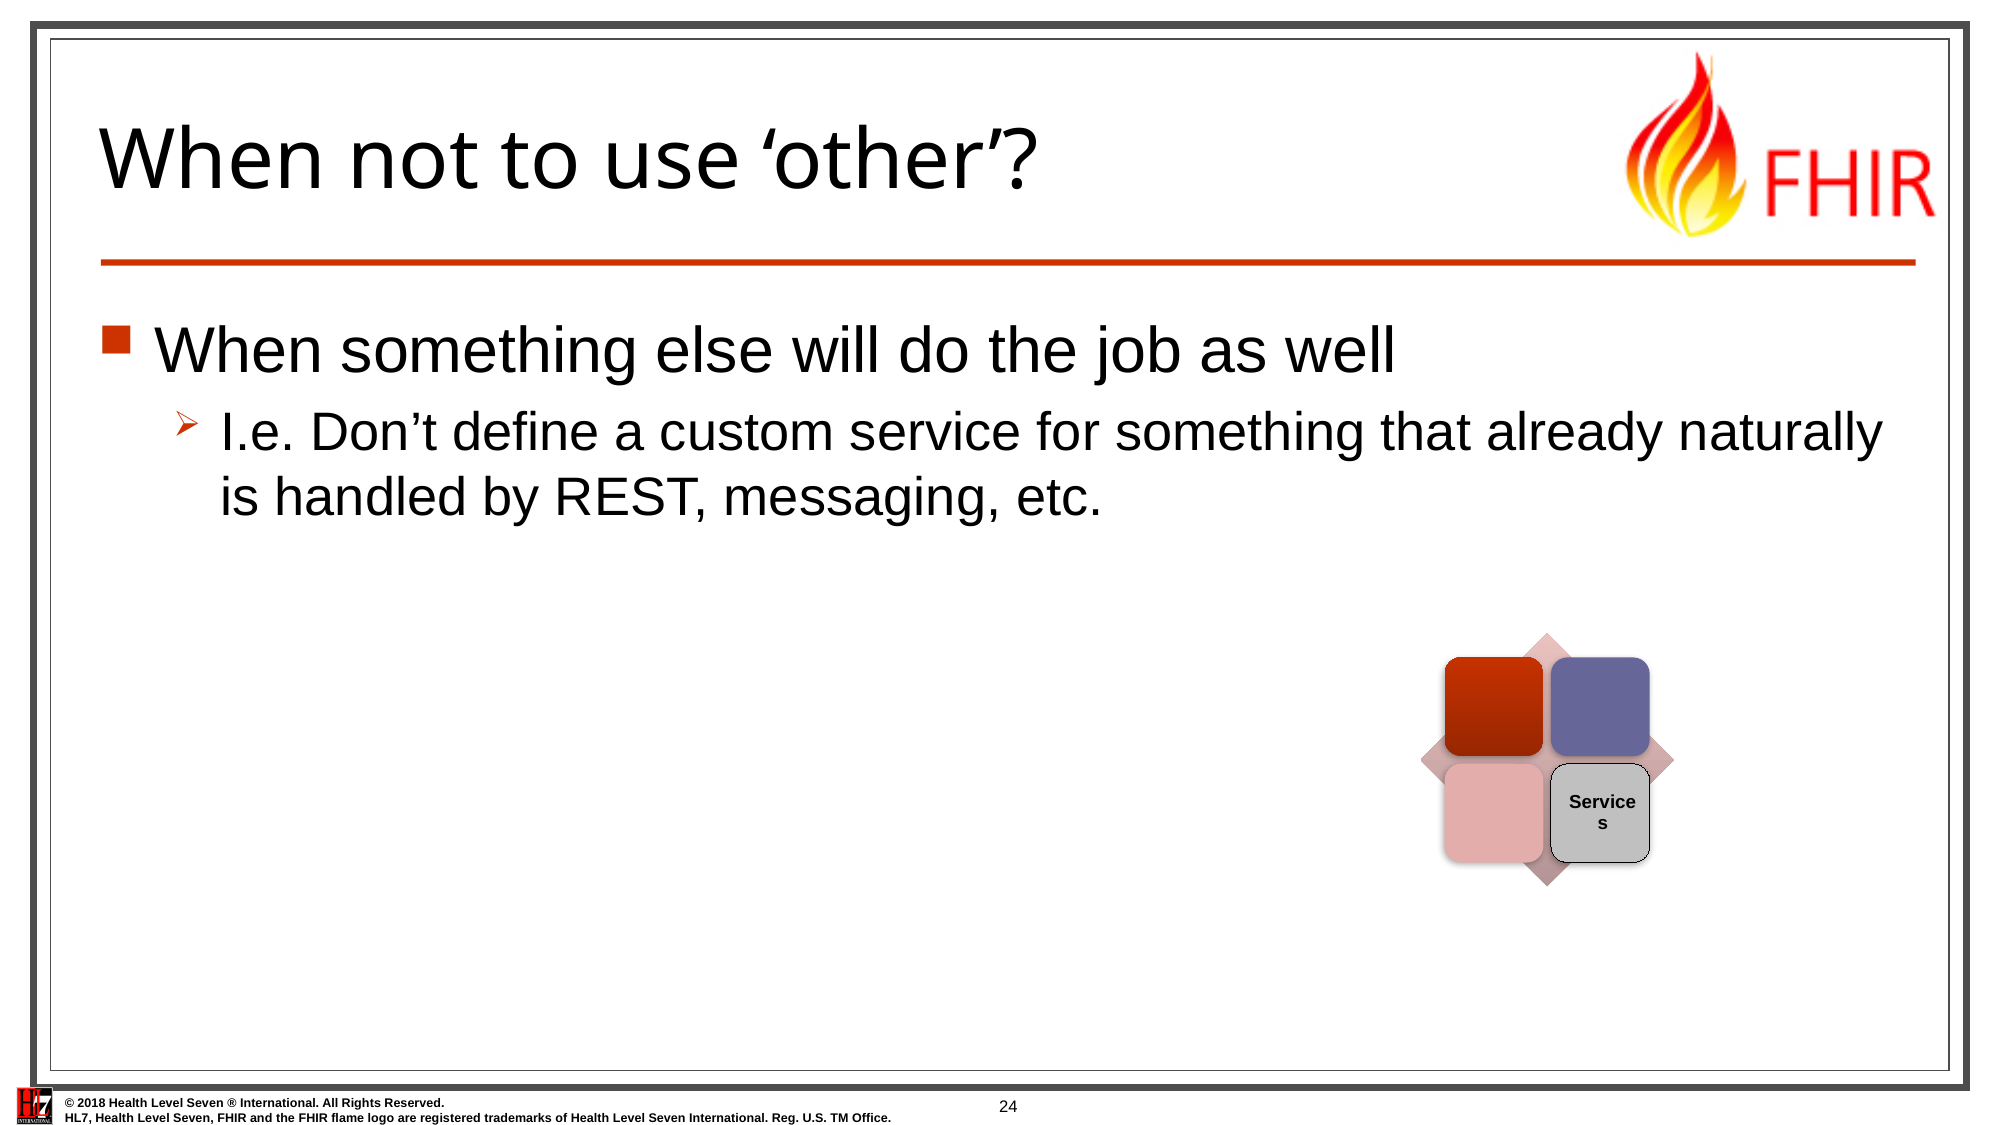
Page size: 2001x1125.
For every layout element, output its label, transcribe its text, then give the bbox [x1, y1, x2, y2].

list When something else will do the job as well I.e. Don’t define a custom service for something that already naturally is handled by REST, messaging, etc. [83, 299, 1917, 1026]
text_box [1401, 633, 1694, 887]
slide_number 24 [949, 1087, 1067, 1125]
picture [1613, 41, 1948, 247]
picture [16, 1087, 53, 1125]
title When not to use ‘other’? [83, 77, 1614, 213]
